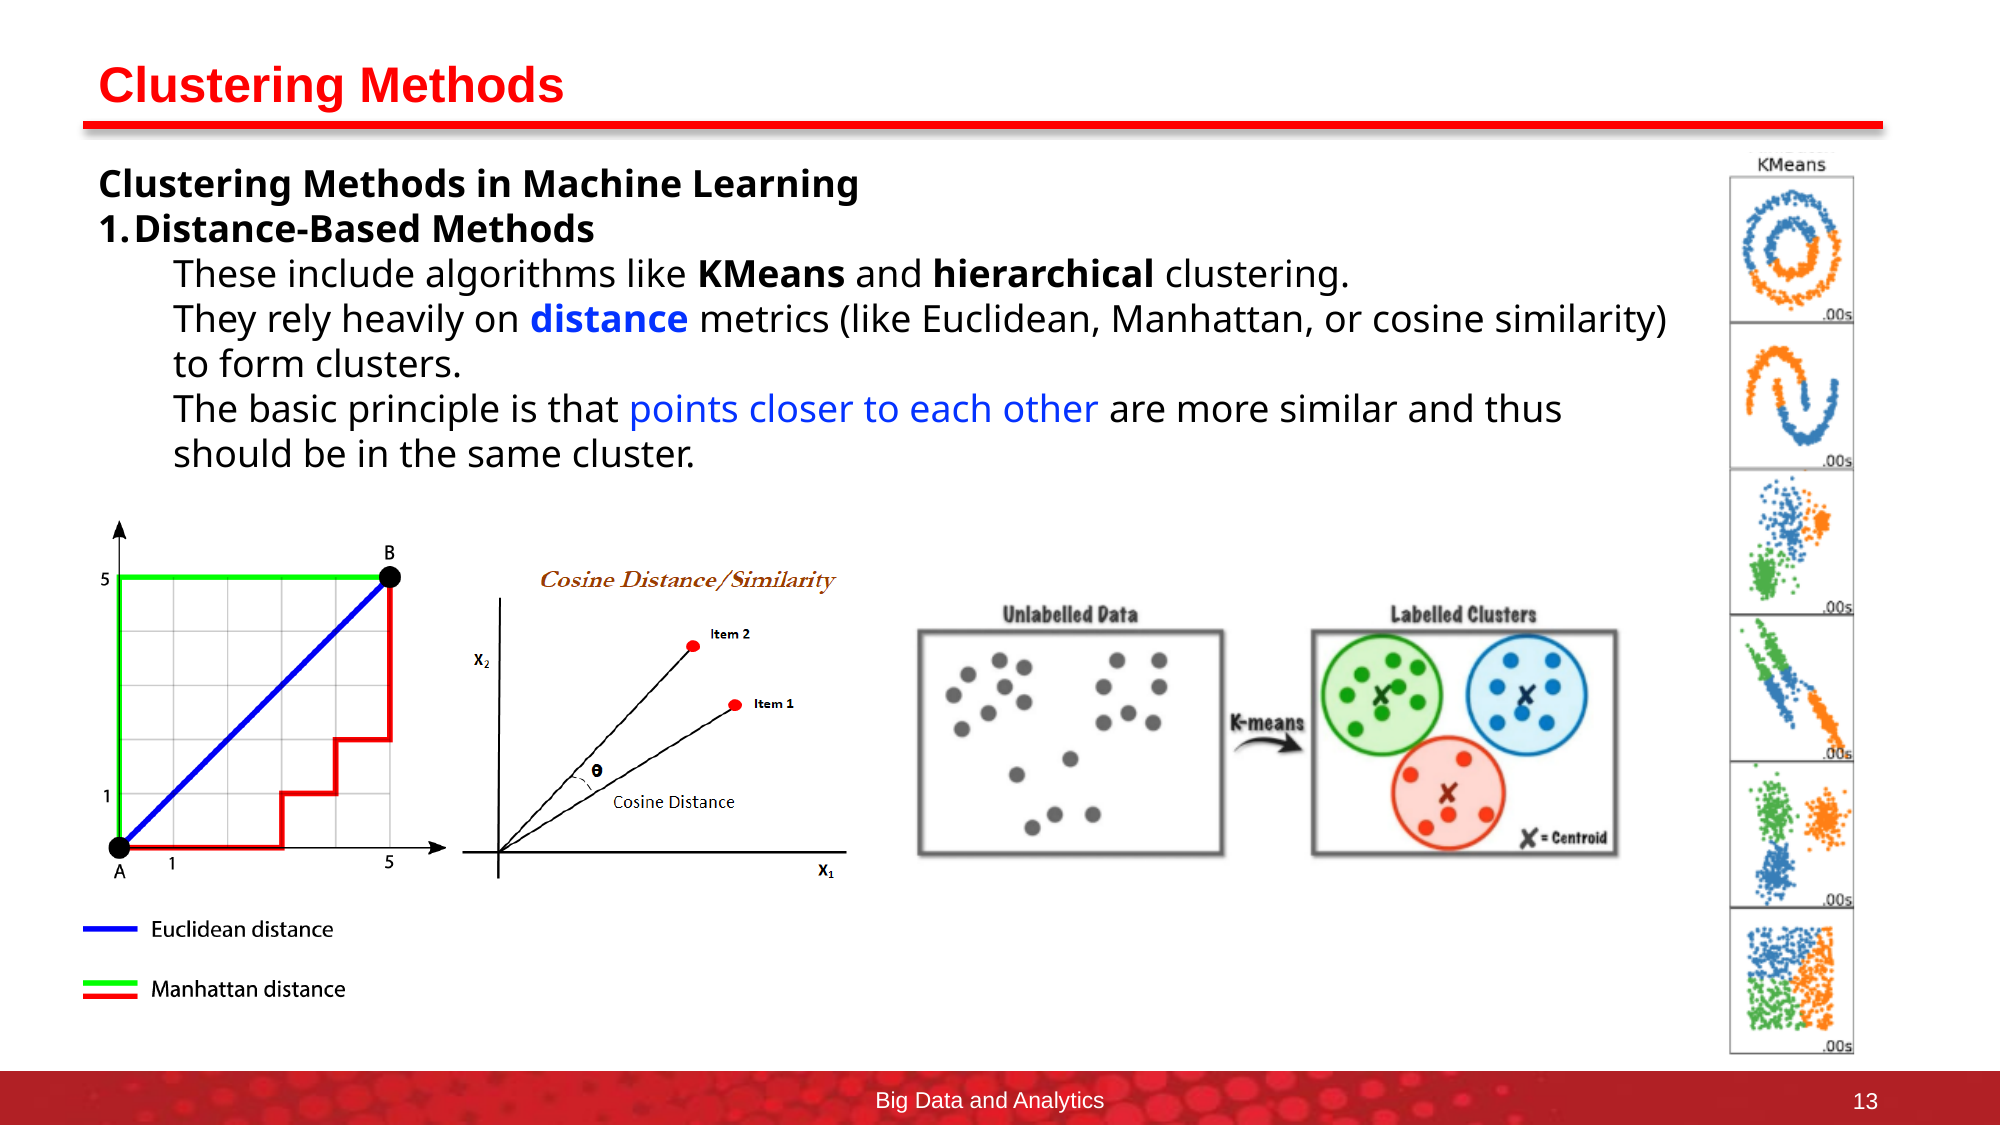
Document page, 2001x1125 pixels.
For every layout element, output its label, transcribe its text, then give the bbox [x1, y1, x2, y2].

text_box Clustering Methods in Machine Learning Distance-Based Methods These include algorithms like KMeans and hierarchical clustering. They rely heavily on distance metrics (like Euclidean, Manhattan, or cosine similarity) to form clusters. The basic principle is that points closer to each other are more similar and thus should be in the same cluster. [83, 152, 1700, 552]
picture [0, 1071, 2000, 1125]
title Clustering Methods [83, 45, 1884, 153]
slide_number 13 [1426, 1079, 1894, 1115]
picture [83, 519, 1701, 1000]
picture [1723, 152, 1855, 1065]
footer Big Data and Analytics [571, 1078, 1410, 1115]
